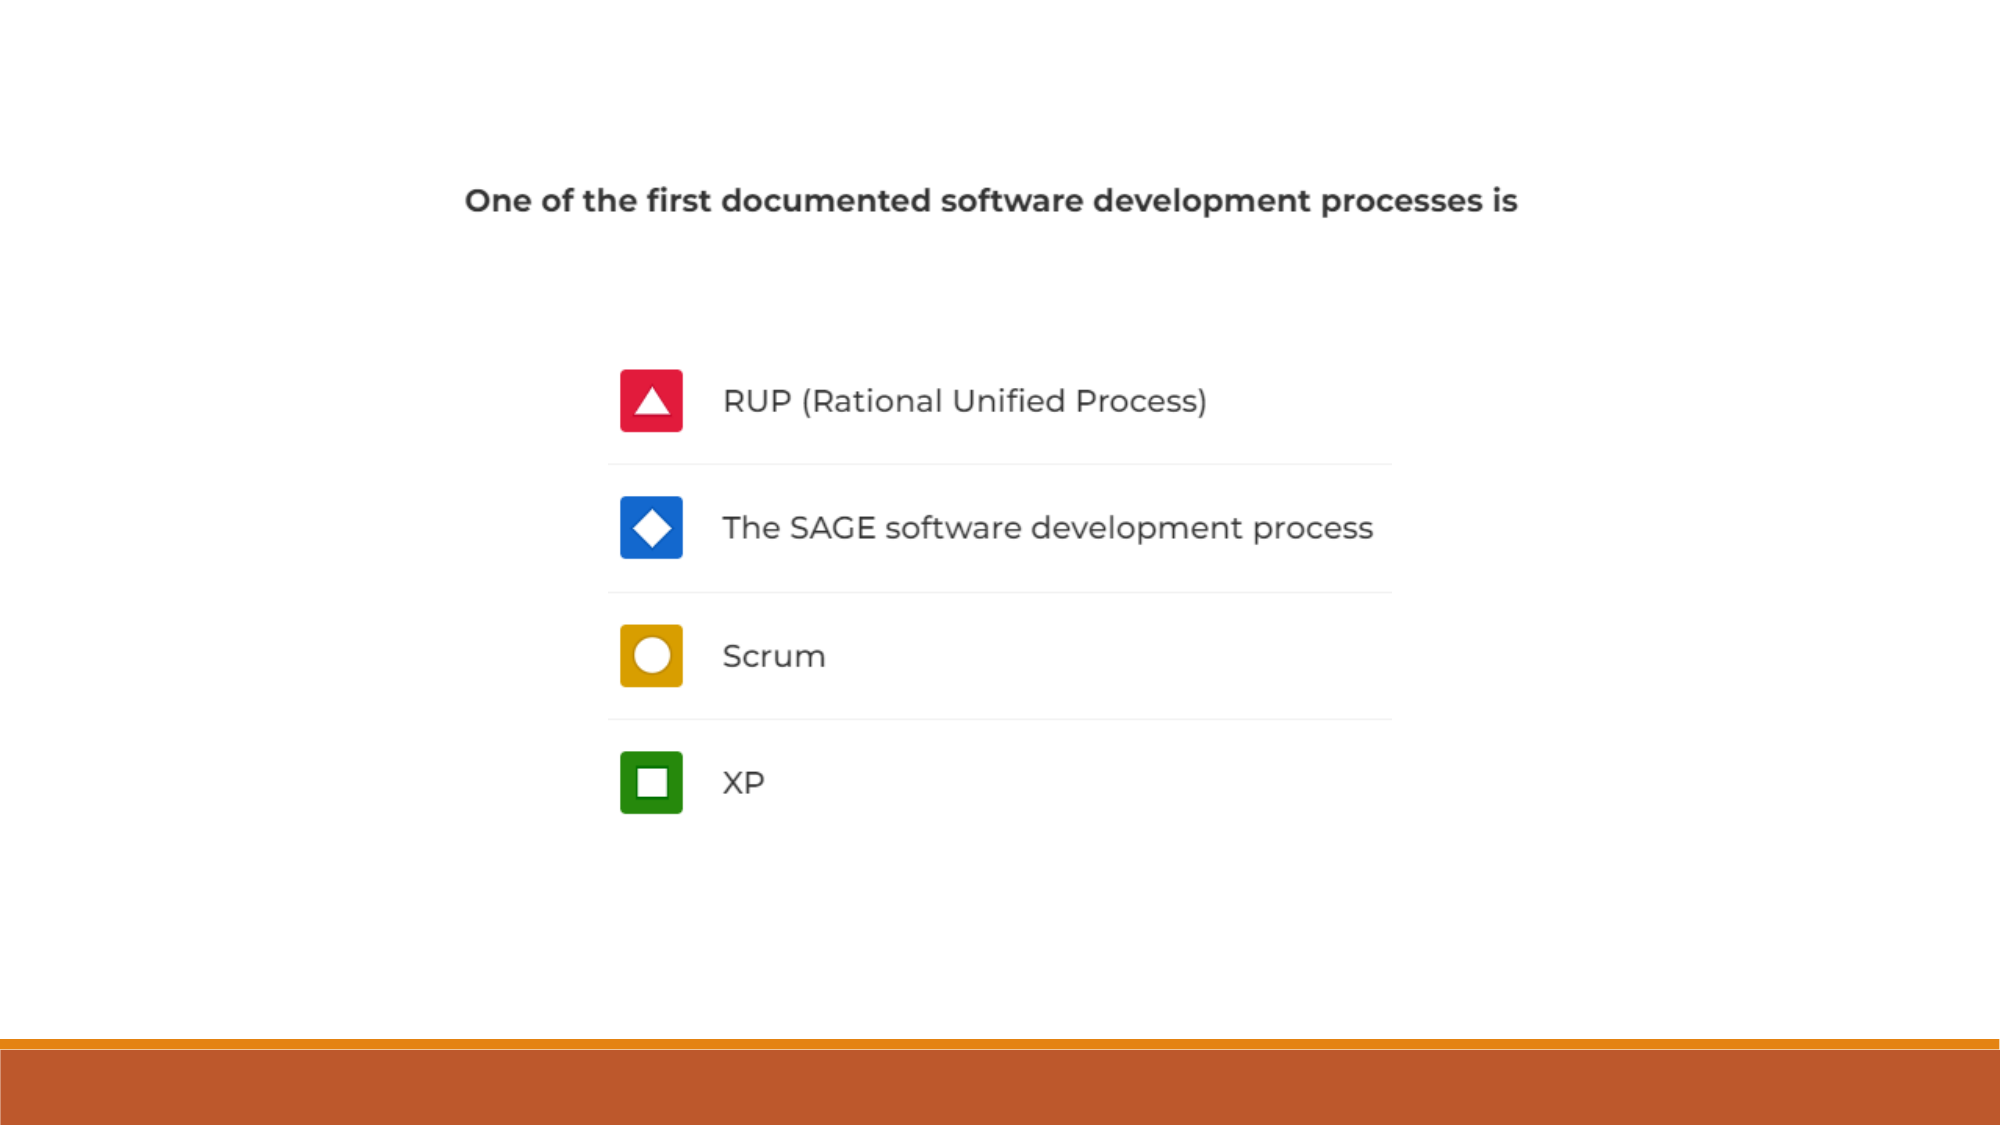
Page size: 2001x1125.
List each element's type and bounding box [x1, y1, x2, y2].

picture [608, 350, 1392, 834]
picture [457, 165, 1542, 238]
